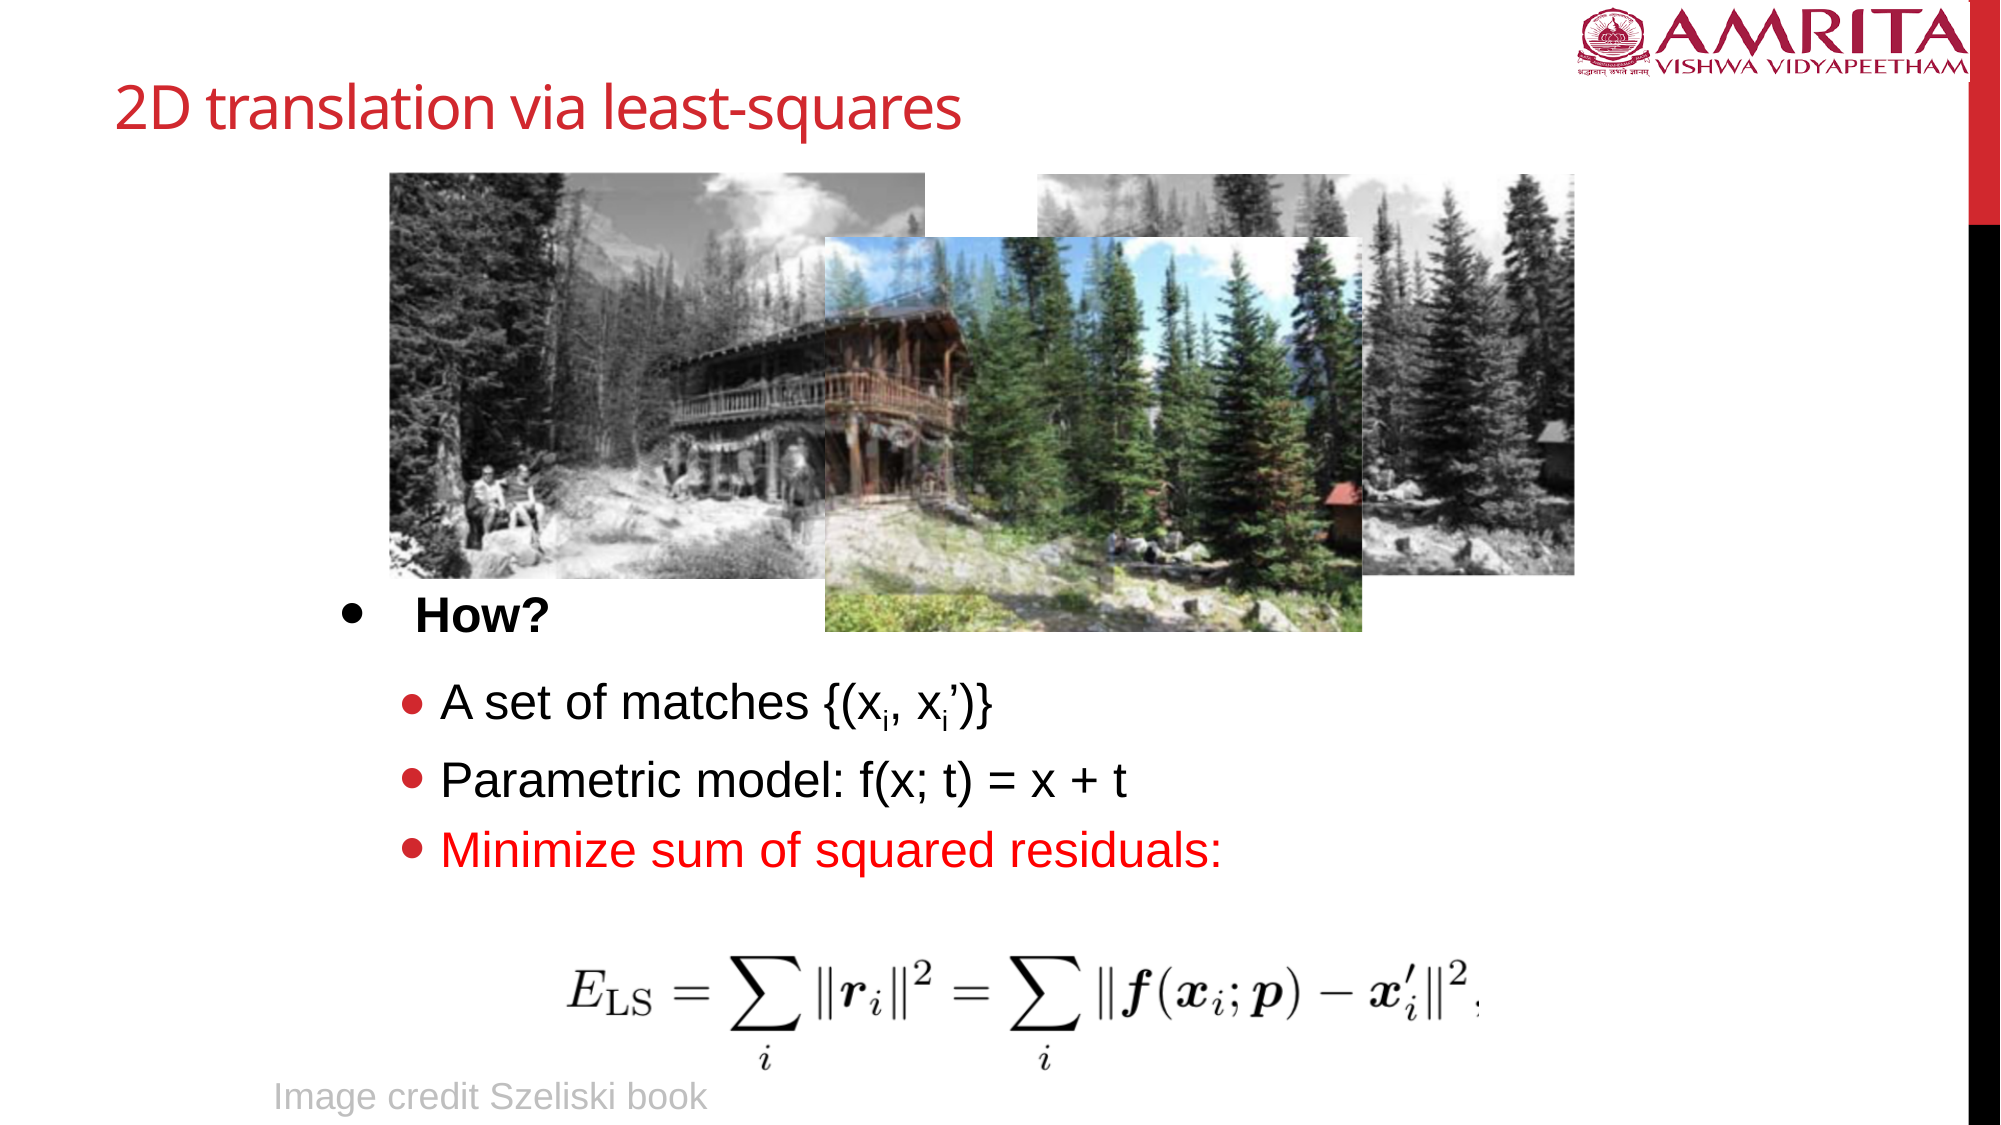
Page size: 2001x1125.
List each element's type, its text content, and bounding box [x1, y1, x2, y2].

picture [1575, 2, 1970, 82]
list How? A set of matches {(xi, xi’)} Parametric model: f(x; t) = x + t Minimize sum of squared residuals: [324, 575, 1675, 926]
title 2D translation via least-squares [99, 25, 1898, 185]
text_box Image credit Szeliski book [258, 1064, 723, 1125]
picture [361, 158, 1601, 632]
picture [521, 909, 1479, 1075]
